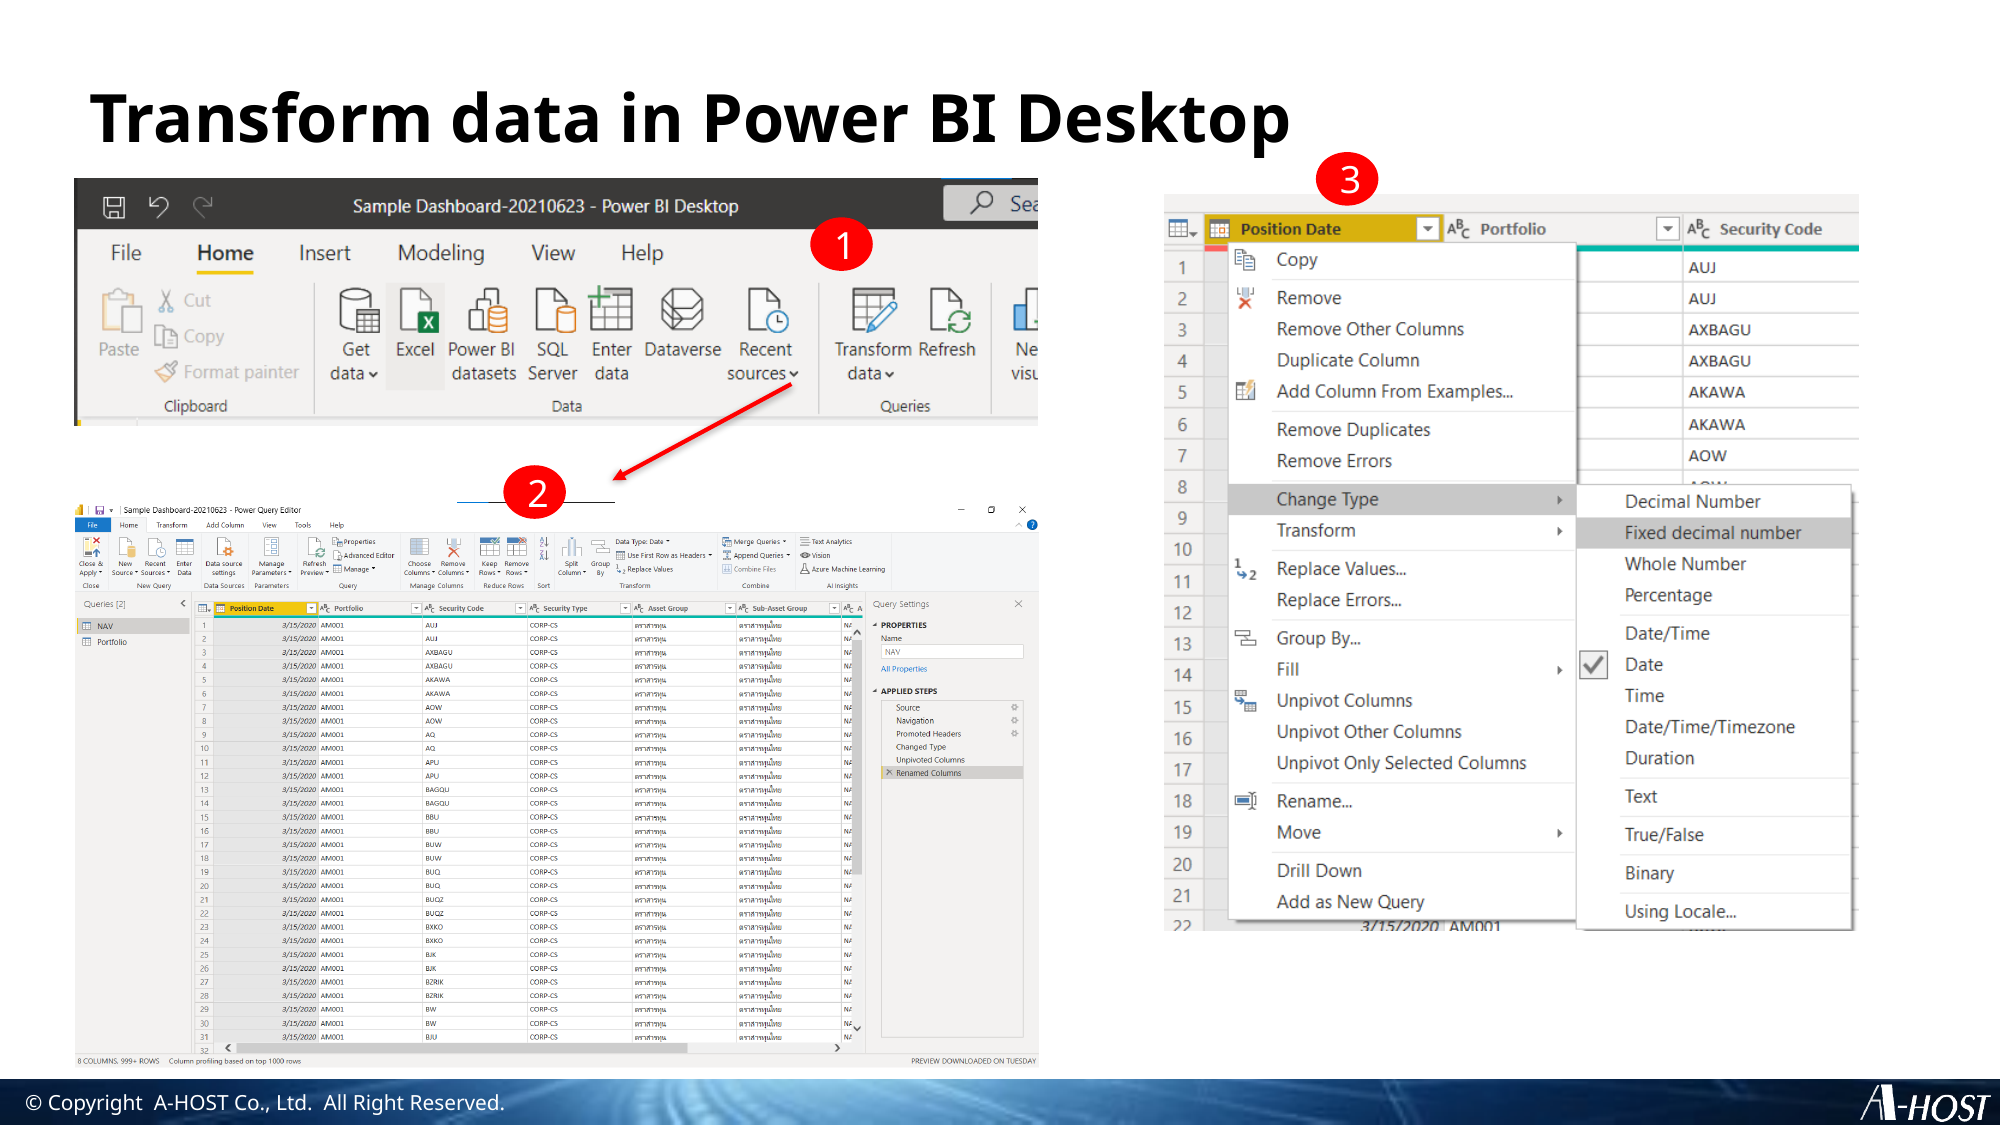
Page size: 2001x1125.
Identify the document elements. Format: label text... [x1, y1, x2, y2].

text_box 2 [501, 463, 568, 500]
title Transform data in Power BI Desktop [74, 0, 1926, 165]
picture [74, 178, 1038, 427]
text_box 3 [1313, 149, 1381, 192]
picture [0, 1079, 2000, 1125]
picture [75, 501, 1040, 1068]
picture [1164, 193, 1860, 931]
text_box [612, 383, 792, 481]
